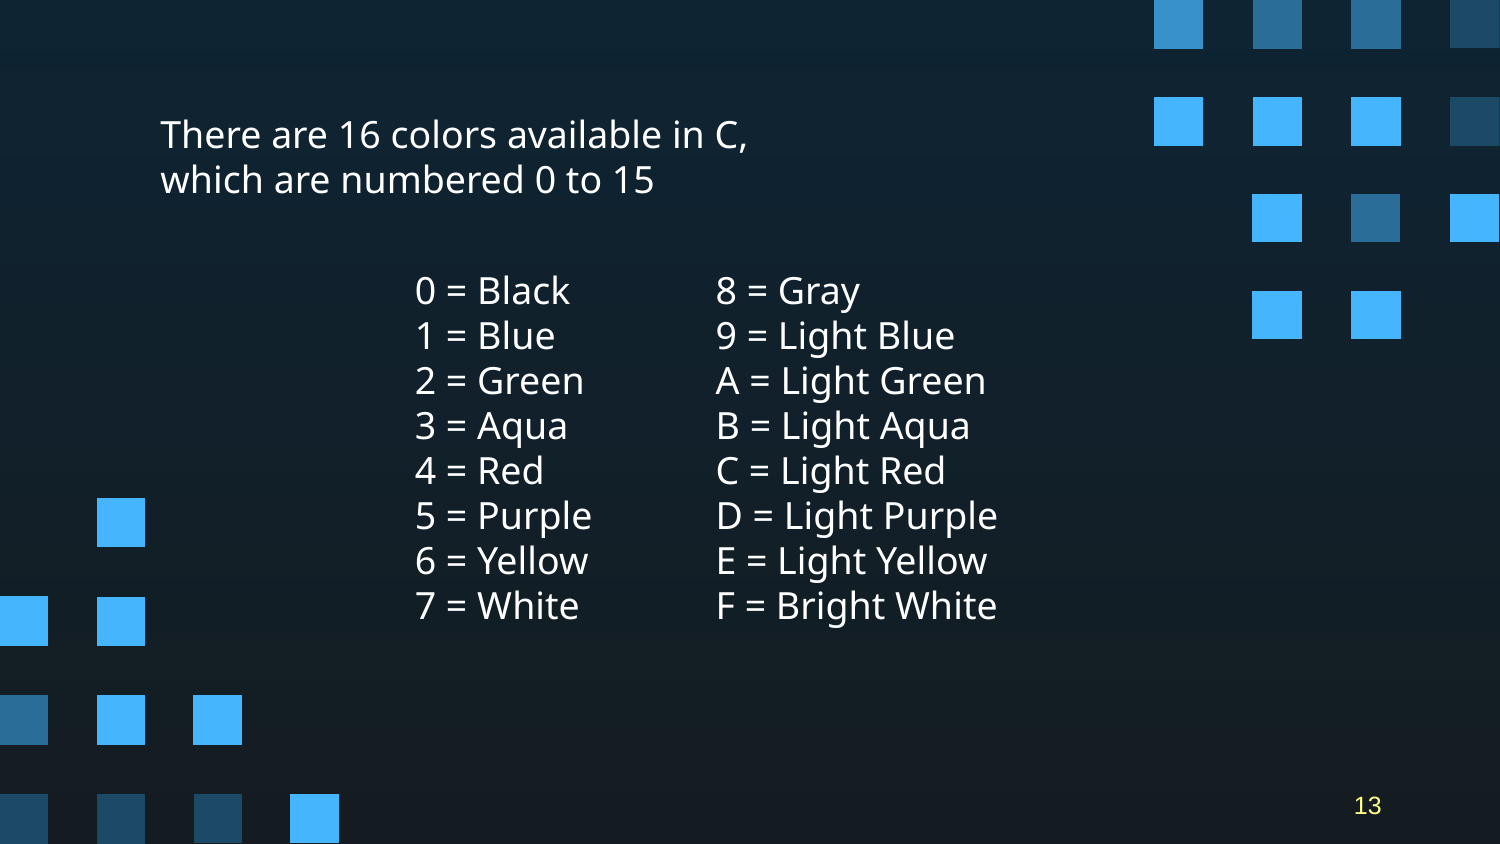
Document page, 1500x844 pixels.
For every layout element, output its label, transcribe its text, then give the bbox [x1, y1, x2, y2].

text_box There are 16 colors available in C, which are numbered 0 to 15 [145, 103, 765, 208]
text_box 0 = Black 1 = Blue 2 = Green 3 = Aqua 4 = Red 5 = Purple 6 = Yellow 7 = White [399, 259, 650, 635]
slide_number 13 [1059, 782, 1397, 828]
text_box 8 = Gray 9 = Light Blue A = Light Green B = Light Aqua C = Light Red D = Light Purple E = Light Yellow F = Bright White [700, 259, 1014, 635]
